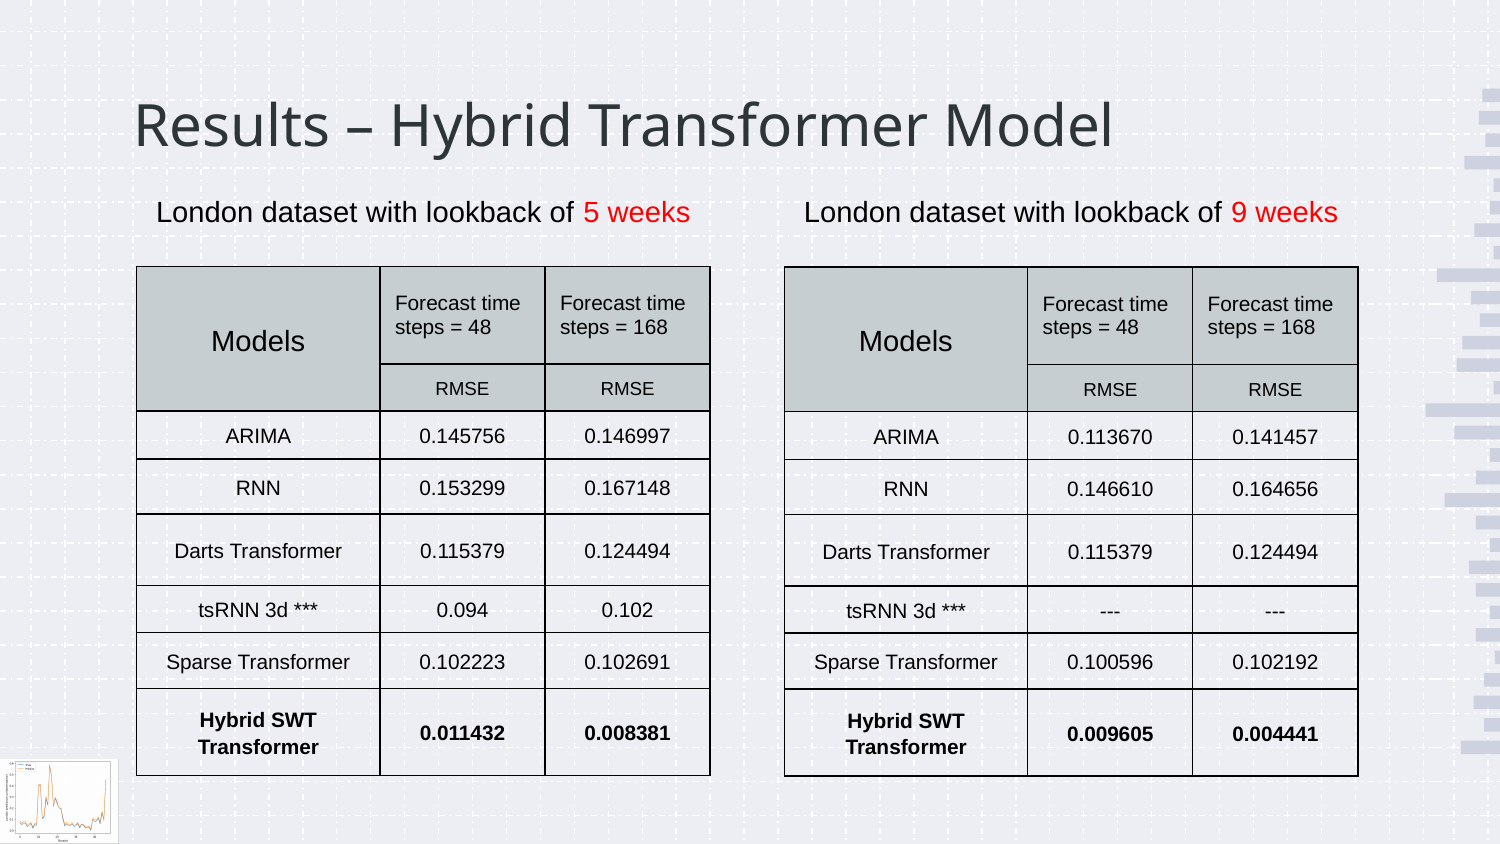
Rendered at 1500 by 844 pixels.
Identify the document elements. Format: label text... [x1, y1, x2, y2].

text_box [0, 749, 119, 844]
table_cell ARIMA [785, 412, 1027, 459]
text_box London dataset with lookback of 5 weeks [106, 185, 740, 236]
table_cell RMSE [1028, 365, 1192, 411]
table_cell 0.145756 [381, 412, 544, 458]
table_cell 0.011432 [381, 689, 544, 775]
table_cell 0.124494 [1193, 515, 1357, 585]
table_cell Sparse Transformer [137, 633, 379, 688]
table_header Forecast time steps = 168 [1193, 268, 1357, 364]
table_cell RNN [137, 460, 379, 513]
table_cell Sparse Transformer [785, 634, 1027, 688]
table_cell 0.124494 [546, 515, 709, 585]
table_cell --- [1193, 587, 1357, 632]
table_cell 0.009605 [1028, 690, 1192, 775]
table_cell 0.102223 [381, 633, 544, 688]
table_cell tsRNN 3d *** [137, 586, 379, 632]
table_cell --- [1028, 587, 1192, 632]
table_cell 0.115379 [381, 515, 544, 585]
table_cell 0.115379 [1028, 515, 1192, 585]
table_cell Darts Transformer [137, 515, 379, 585]
table_cell 0.164656 [1193, 460, 1357, 514]
table_header Forecast time steps = 168 [546, 267, 709, 363]
title Results – Hybrid Transformer Model [118, 72, 1382, 167]
table_header Models [785, 268, 1027, 411]
table_cell Darts Transformer [785, 515, 1027, 585]
table_cell 0.102192 [1193, 634, 1357, 688]
table_cell RMSE [1193, 365, 1357, 411]
table_cell 0.100596 [1028, 634, 1192, 688]
table_header Forecast time steps = 48 [381, 267, 544, 363]
table_cell ARIMA [137, 412, 379, 458]
table_cell 0.004441 [1193, 690, 1357, 775]
table_cell 0.102 [546, 586, 709, 632]
table_cell RMSE [546, 365, 709, 410]
table_header Forecast time steps = 48 [1028, 268, 1192, 364]
table_cell 0.008381 [546, 689, 709, 775]
table_cell 0.094 [381, 586, 544, 632]
table_cell RNN [785, 460, 1027, 514]
table_cell 0.113670 [1028, 412, 1192, 459]
table_cell 0.153299 [381, 460, 544, 513]
table_cell RMSE [381, 365, 544, 410]
table_cell Hybrid SWT Transformer [137, 689, 379, 775]
table_cell 0.146610 [1028, 460, 1192, 514]
table_cell 0.141457 [1193, 412, 1357, 459]
table_header Models [137, 267, 379, 410]
table_cell 0.167148 [546, 460, 709, 513]
table_cell Hybrid SWT Transformer [785, 690, 1027, 775]
text_box London dataset with lookback of 9 weeks [754, 185, 1388, 236]
table_cell 0.146997 [546, 412, 709, 458]
table_cell tsRNN 3d *** [785, 587, 1027, 632]
table_cell 0.102691 [546, 633, 709, 688]
